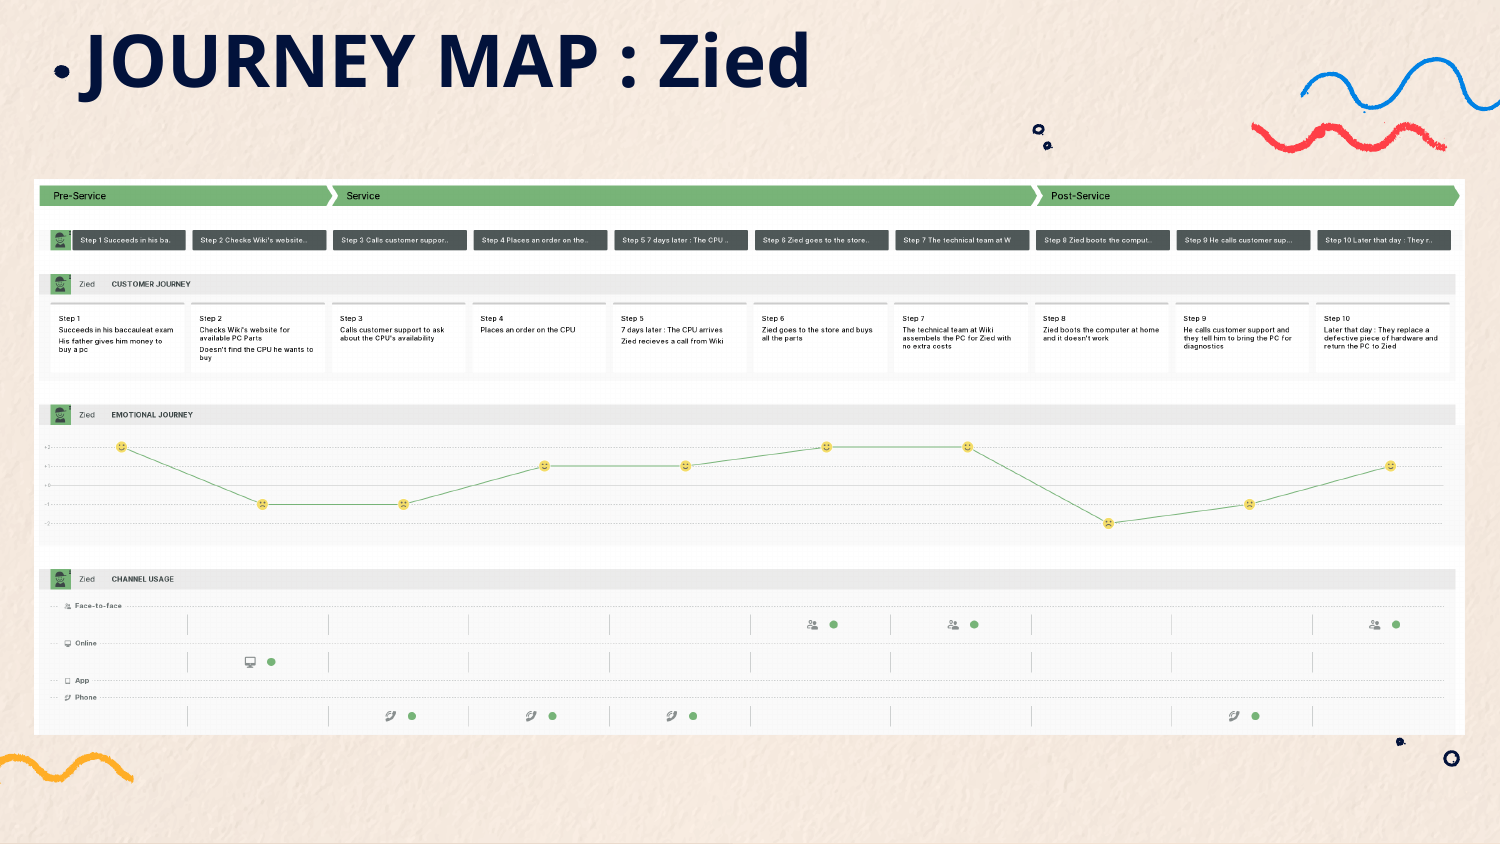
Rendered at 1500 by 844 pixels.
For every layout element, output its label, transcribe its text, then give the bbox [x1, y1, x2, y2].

title JOURNEY MAP : Zied [69, 0, 1468, 94]
picture [34, 179, 1466, 735]
